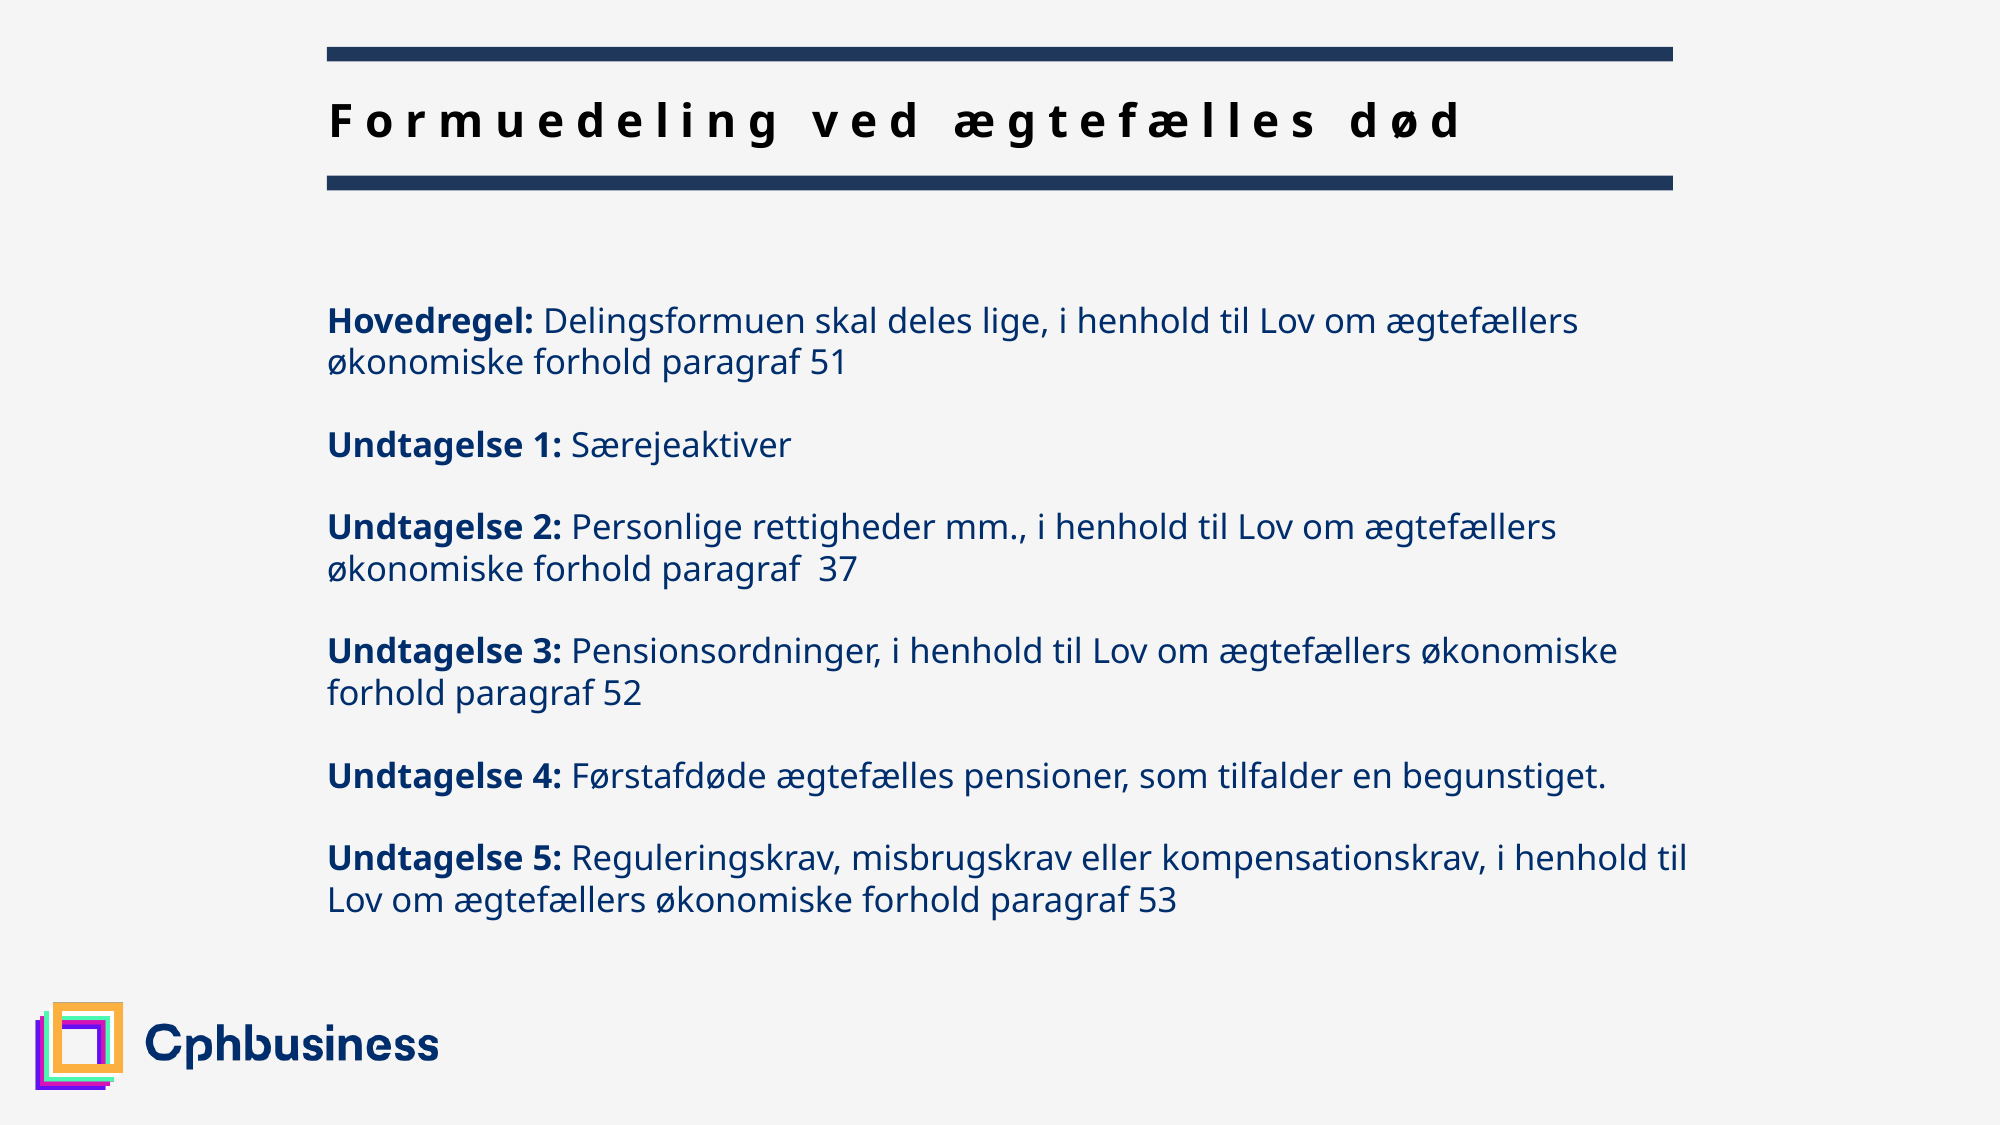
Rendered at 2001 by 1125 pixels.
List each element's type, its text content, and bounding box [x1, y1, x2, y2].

picture [0, 967, 473, 1125]
title Formuedeling ved ægtefælles død [326, 26, 1729, 217]
text_box [326, 46, 1673, 62]
text_box Hovedregel: Delingsformuen skal deles lige, i henhold til Lov om ægtefællers økonomiske forhold paragraf 51 Undtagelse 1: Særejeaktiver Undtagelse 2: Personlige rettigheder mm., i henhold til Lov om ægtefællers økonomiske forhold paragraf 37 Undtagelse 3: Pensionsordninger, i henhold til Lov om ægtefællers økonomiske forhold paragraf 52 Undtagelse 4: Førstafdøde ægtefælles pensioner, som tilfalder en begunstiget. Undtagelse 5: Reguleringskrav, misbrugskrav eller kompensationskrav, i henhold til Lov om ægtefællers økonomiske forhold paragraf 53 [326, 268, 1700, 961]
text_box [326, 175, 1673, 191]
